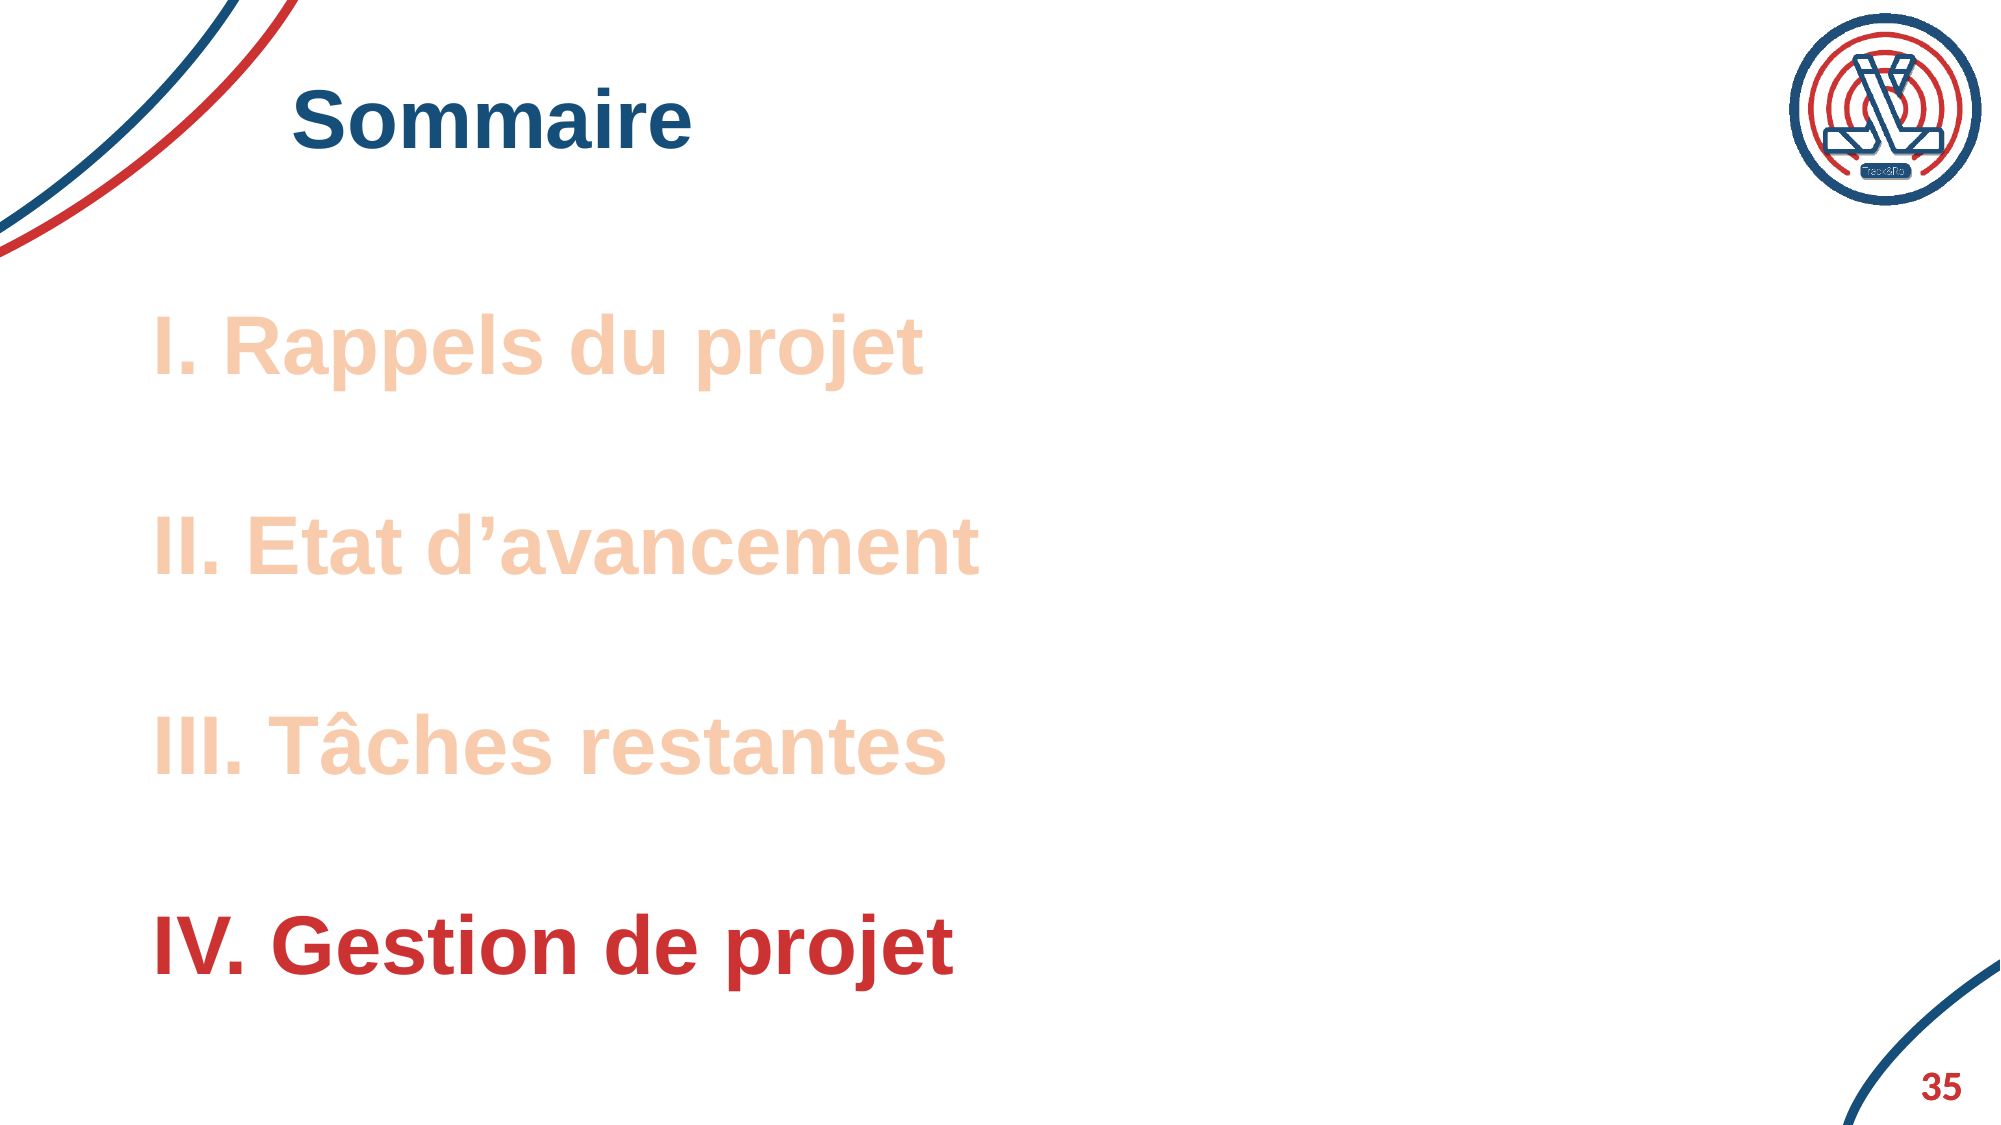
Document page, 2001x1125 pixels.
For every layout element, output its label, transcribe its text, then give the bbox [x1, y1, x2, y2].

text_box [1903, 963, 2000, 1125]
text_box [0, 0, 235, 229]
text_box I. Rappels du projet II. Etat d’avancement III. Tâches restantes IV. Gestion de projet [138, 283, 1493, 999]
text_box [0, 0, 294, 254]
picture [1784, 8, 1986, 210]
text_box [1846, 1052, 1893, 1125]
text_box Track&Roll [138, 77, 1493, 283]
text_box Sommaire [277, 57, 1055, 173]
text_box 35 [1893, 1042, 1991, 1125]
